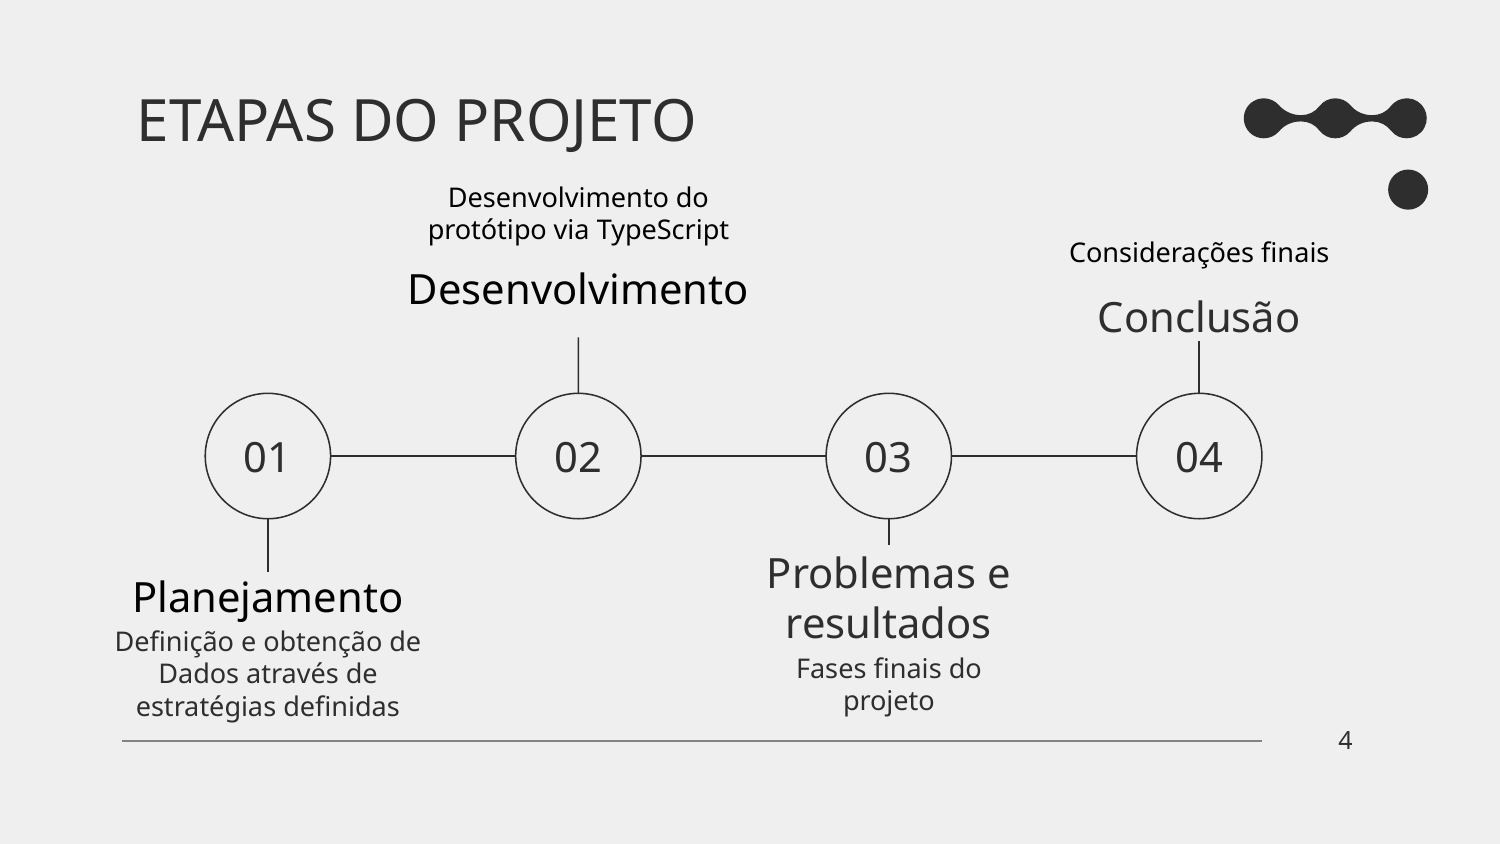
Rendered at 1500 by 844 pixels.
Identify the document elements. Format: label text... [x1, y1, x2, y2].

text_box Fases finais do projeto [742, 660, 1035, 741]
text_box Definição e obtenção de Dados através de estratégias definidas [73, 632, 463, 713]
text_box Planejamento [108, 571, 428, 621]
text_box Desenvolvimento do protótipo via TypeScript [375, 189, 781, 271]
text_box 01 [205, 393, 331, 519]
text_box 02 [515, 393, 642, 519]
text_box 04 [1136, 393, 1262, 519]
text_box 03 [826, 393, 952, 519]
slide_number 4 [1312, 725, 1379, 758]
text_box Considerações finais [1053, 211, 1346, 291]
text_box Desenvolvimento [391, 288, 766, 338]
text_box Problemas e resultados [742, 572, 1035, 622]
title ETAPAS DO PROJETO [121, 86, 1197, 150]
text_box Conclusão [1053, 291, 1346, 341]
